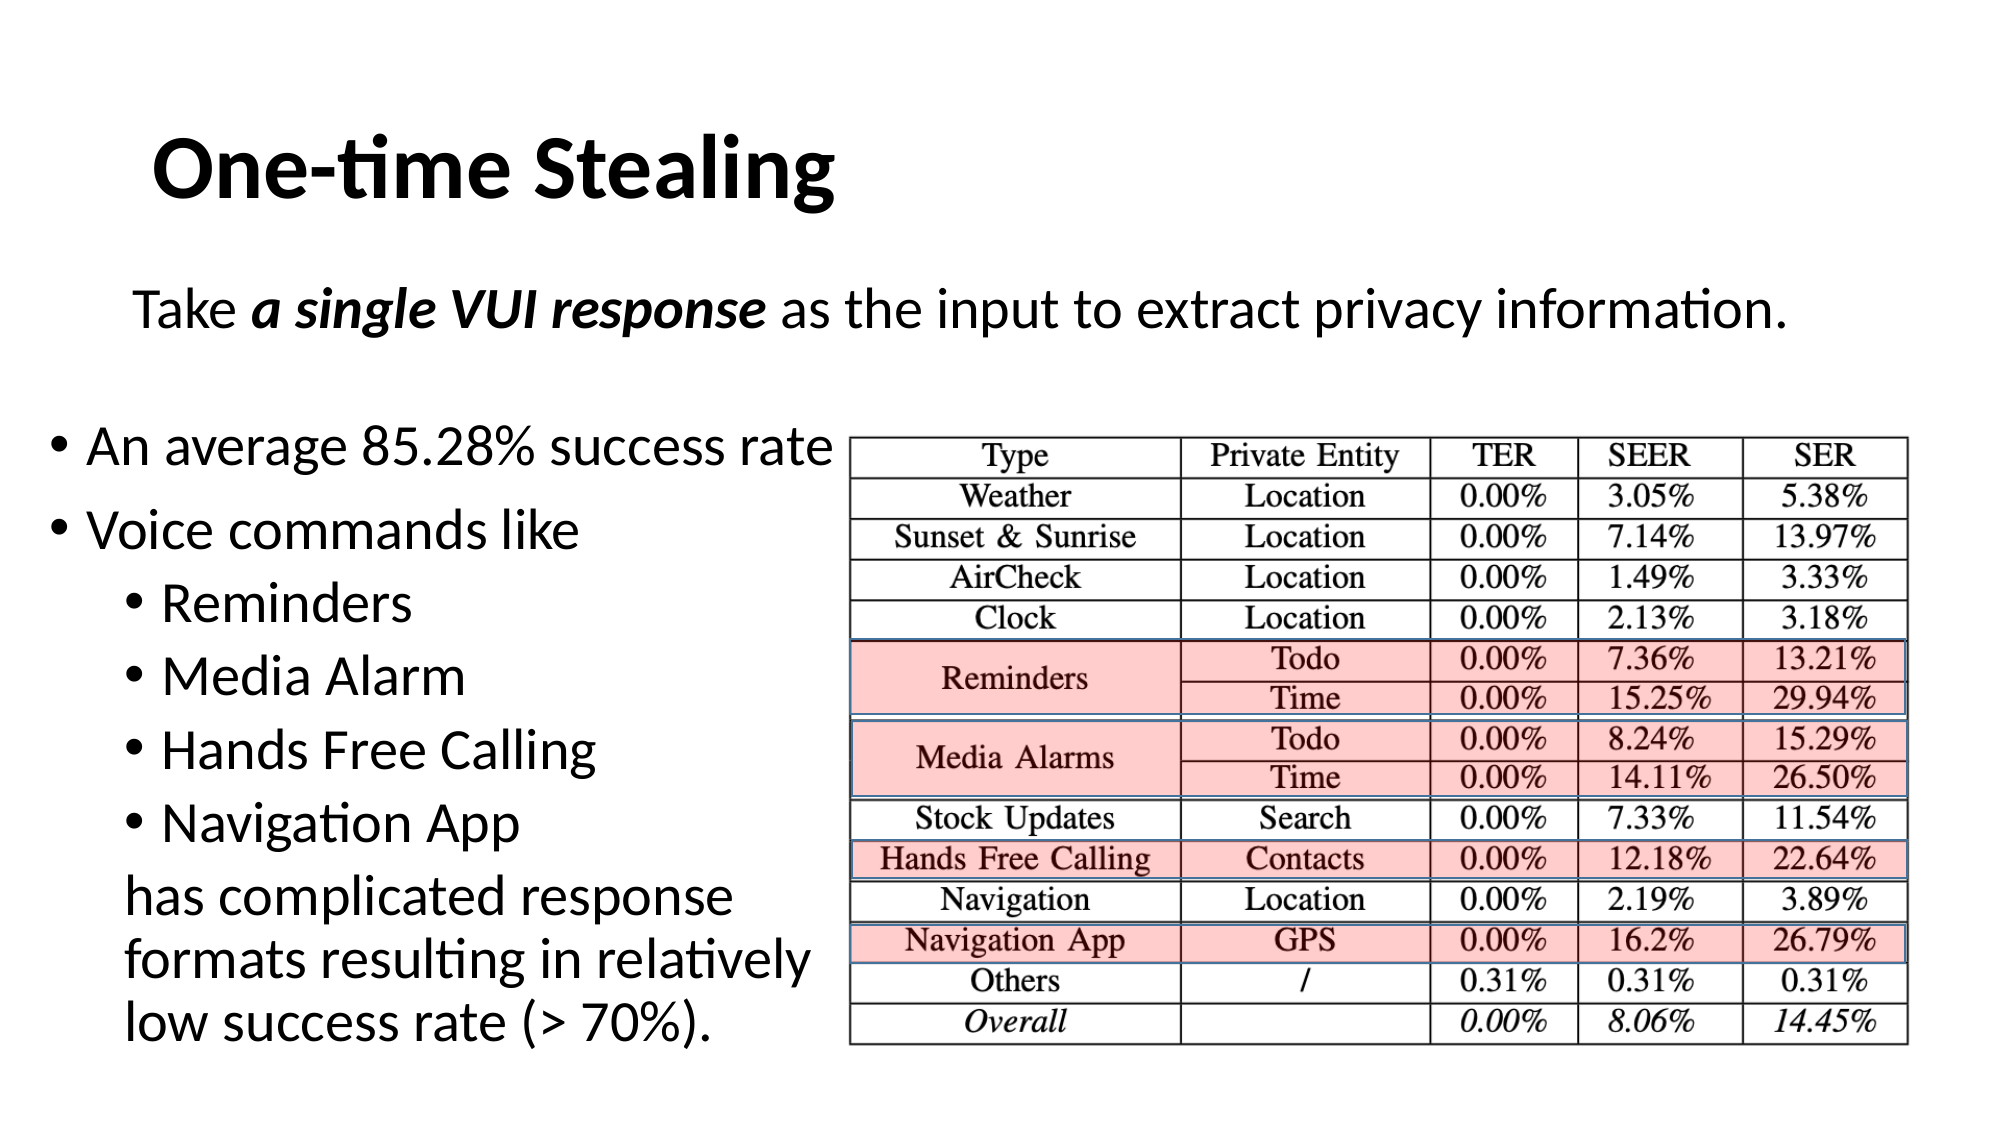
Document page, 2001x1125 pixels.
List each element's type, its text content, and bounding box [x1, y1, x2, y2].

text_box An average 85.28% success rate Voice commands like Reminders Media Alarm Hands Free Calling Navigation App has complicated response formats resulting in relatively low success rate (> 70%). [34, 407, 853, 1077]
picture [840, 417, 1919, 1060]
title One-time Stealing [137, 59, 1863, 270]
list Take a single VUI response as the input to extract privacy information. [117, 270, 1919, 417]
